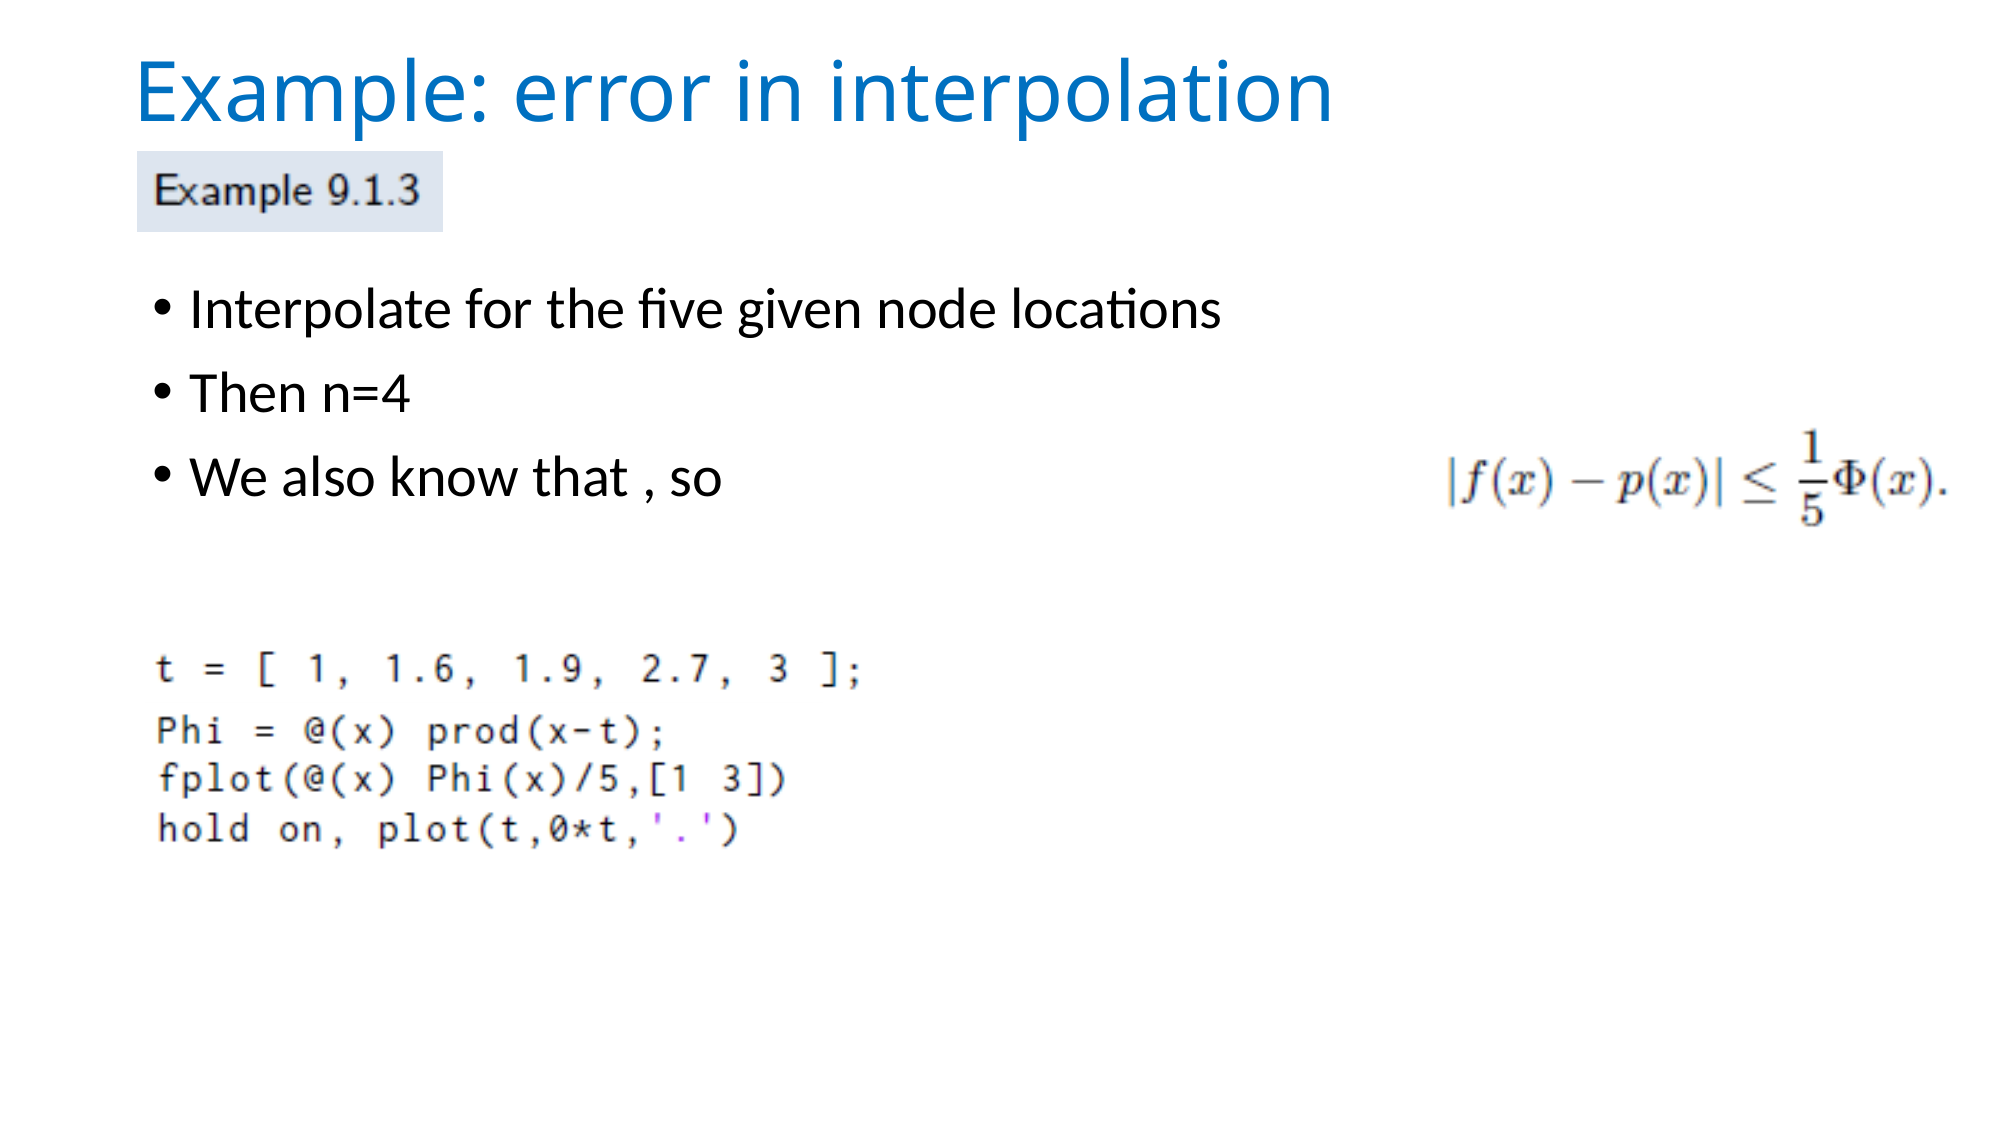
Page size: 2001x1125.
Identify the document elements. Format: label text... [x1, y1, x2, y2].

title Example: error in interpolation [118, 37, 1358, 152]
picture [137, 151, 443, 232]
picture [1415, 392, 1975, 553]
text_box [137, 630, 886, 866]
